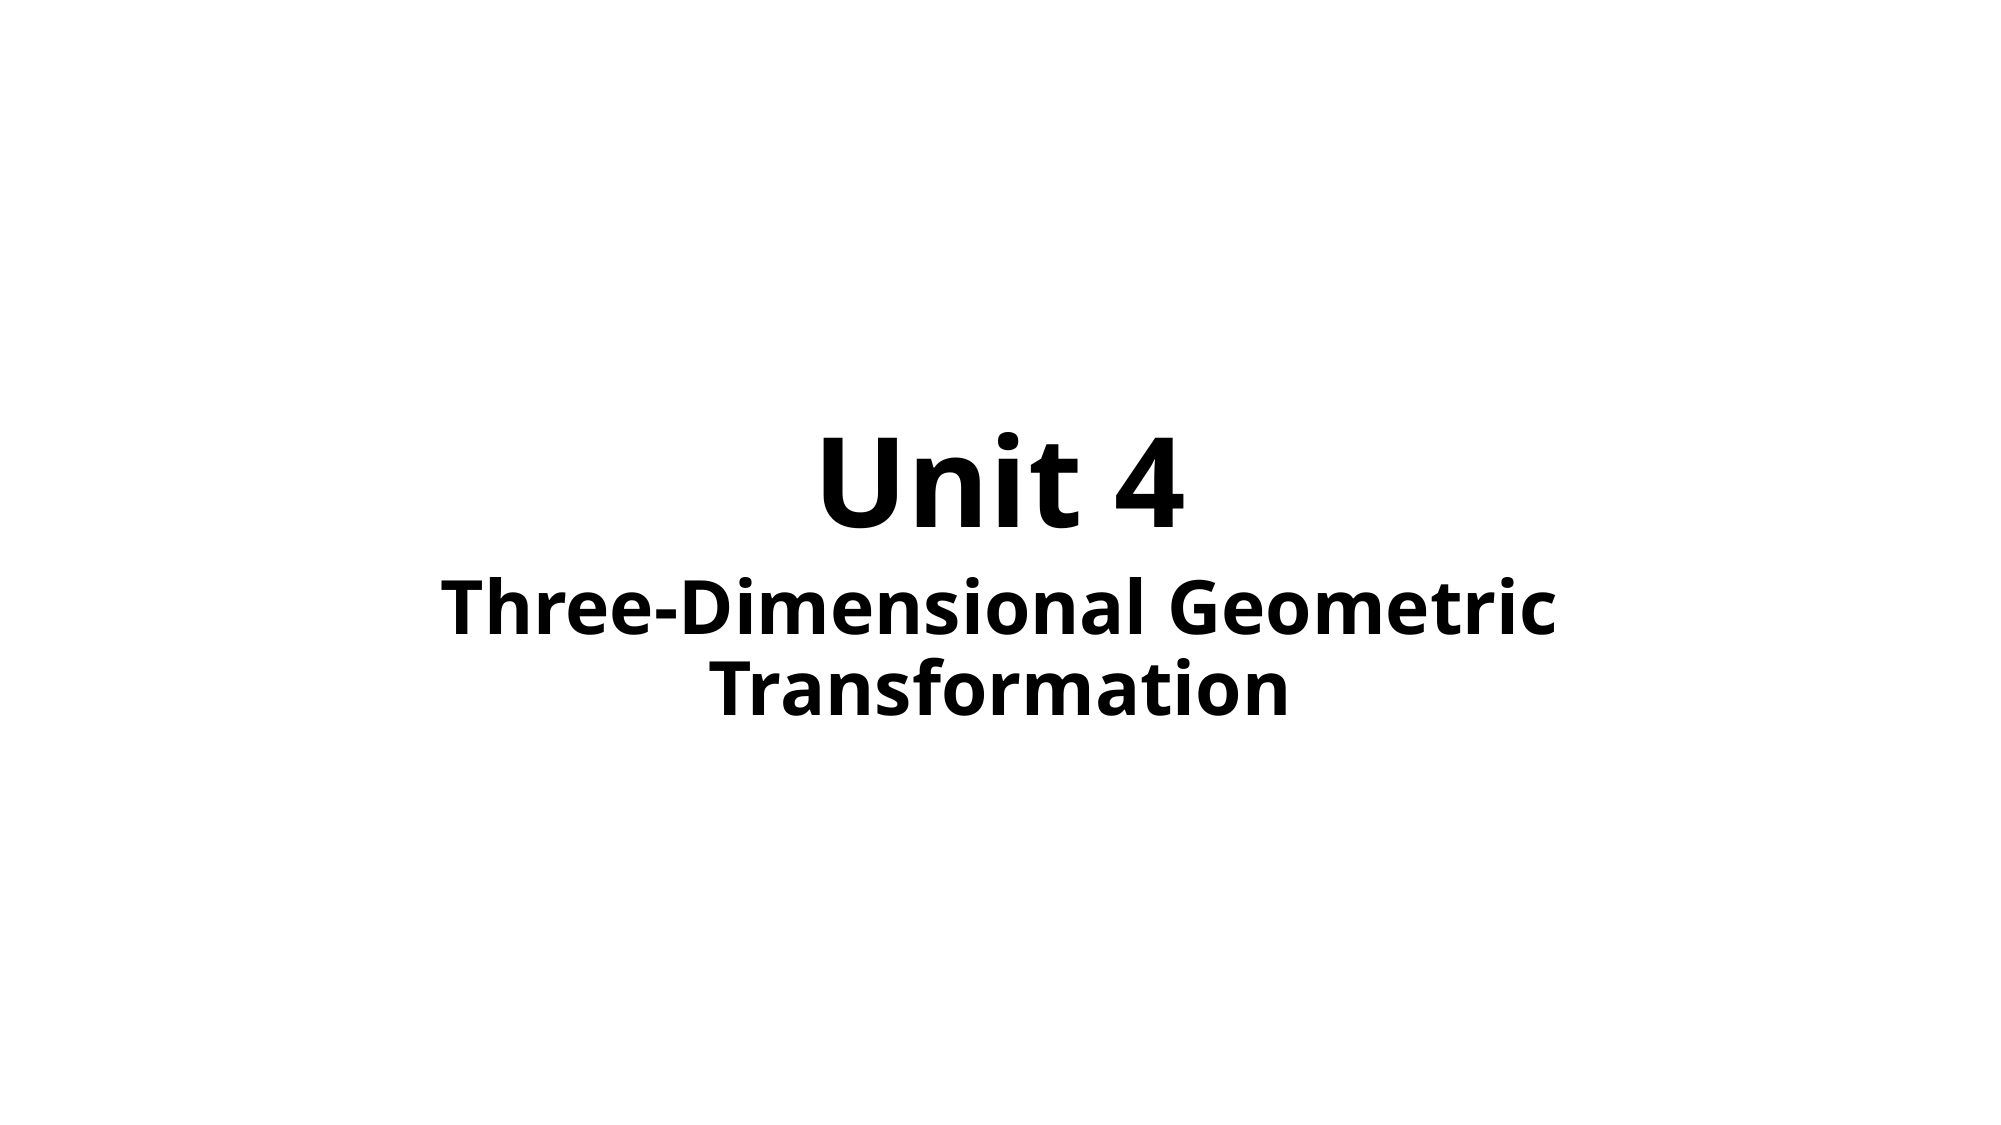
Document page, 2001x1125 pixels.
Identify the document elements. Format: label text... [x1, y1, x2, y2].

title Unit 4 [249, 170, 1750, 562]
subtitle Three-Dimensional Geometric Transformation [249, 562, 1750, 835]
